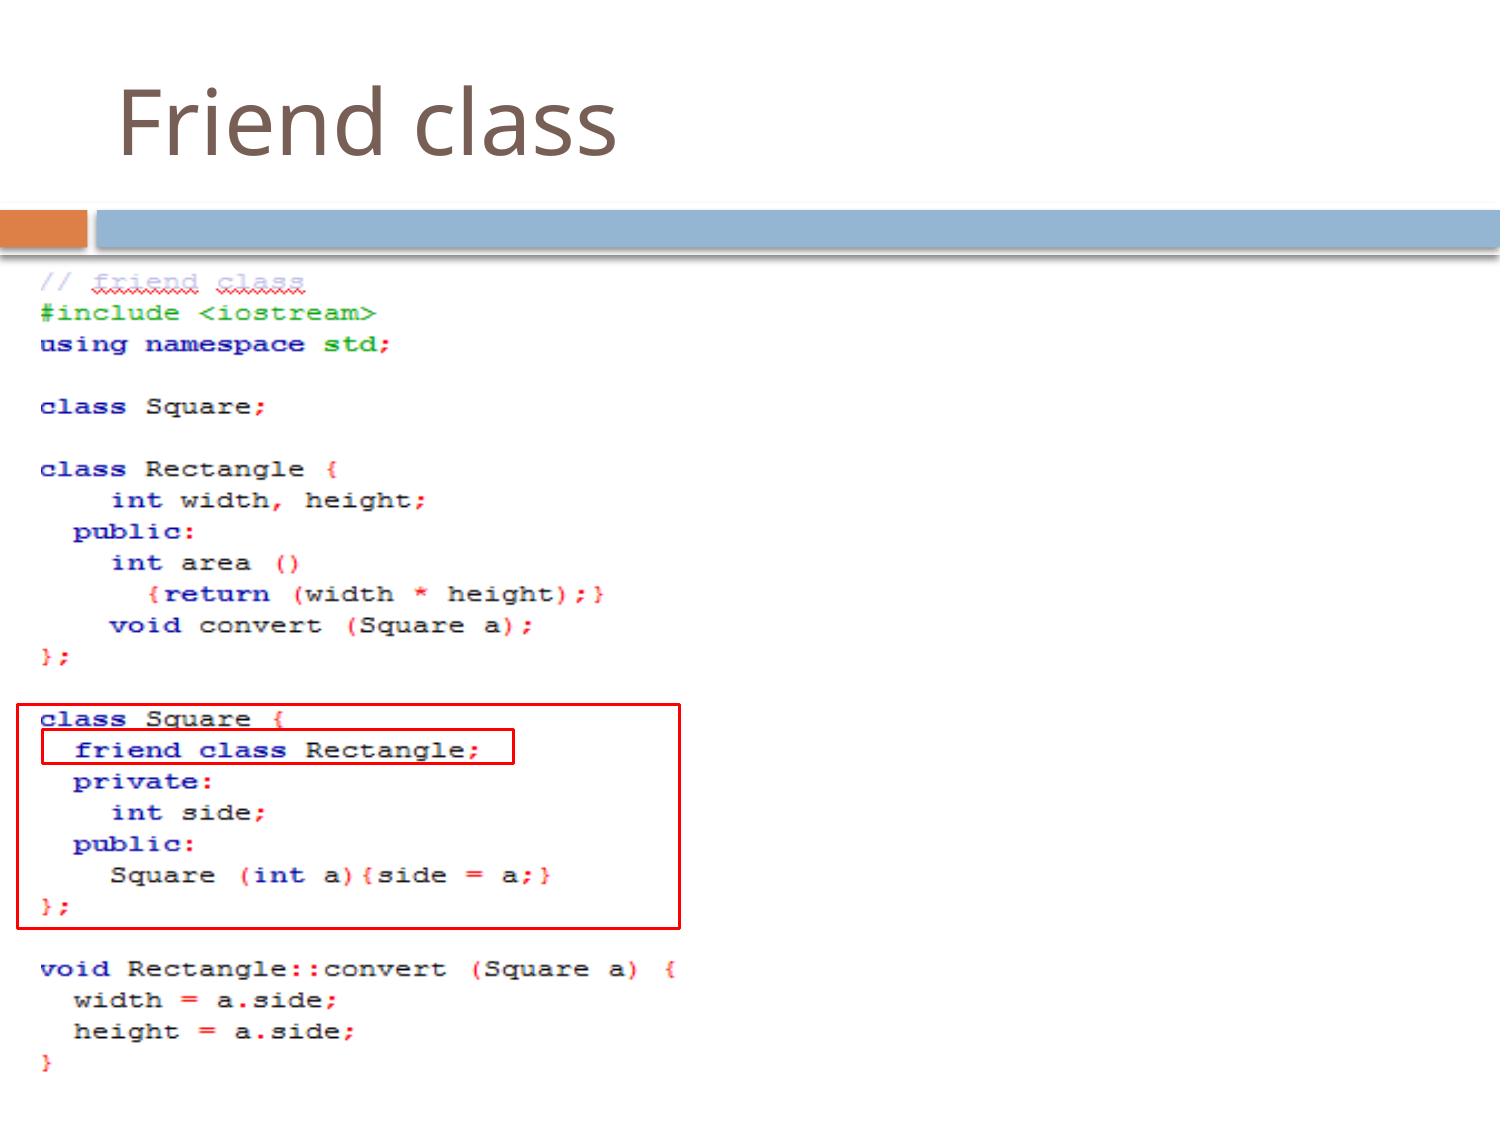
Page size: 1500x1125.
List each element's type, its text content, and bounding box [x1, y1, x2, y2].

picture [40, 266, 692, 1095]
text_box [16, 703, 35, 930]
title Friend class [100, 37, 1438, 200]
